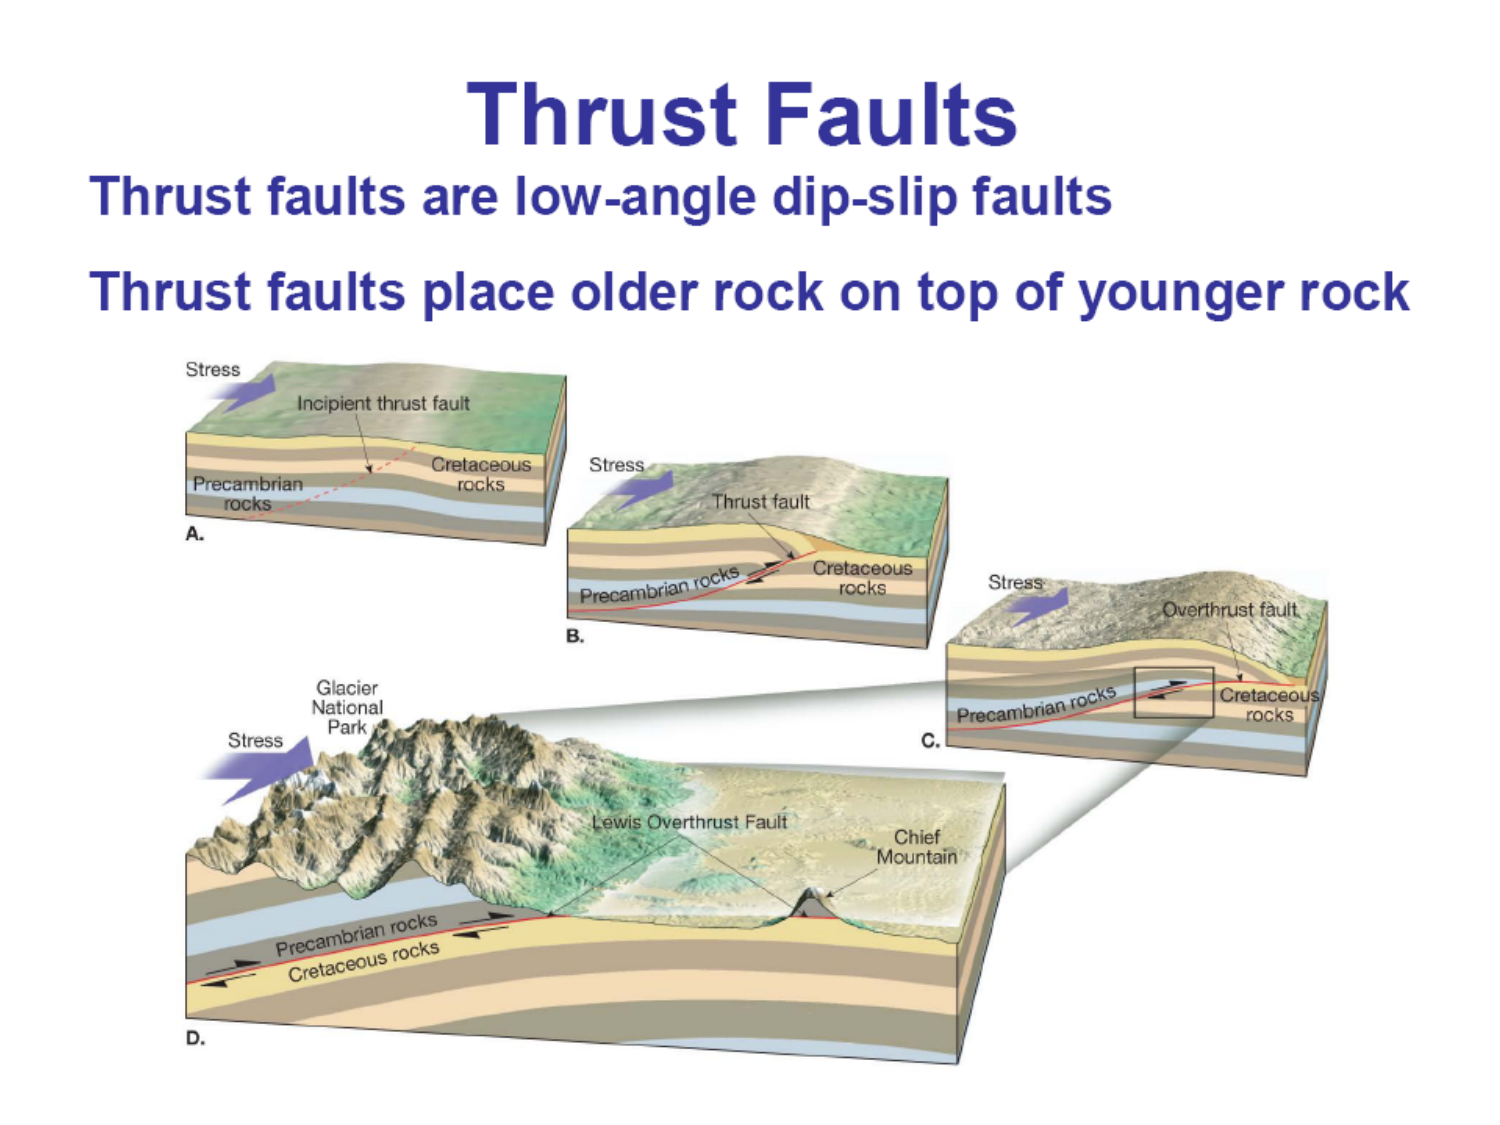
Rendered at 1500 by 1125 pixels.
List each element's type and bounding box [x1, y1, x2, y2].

picture [48, 29, 1452, 1096]
